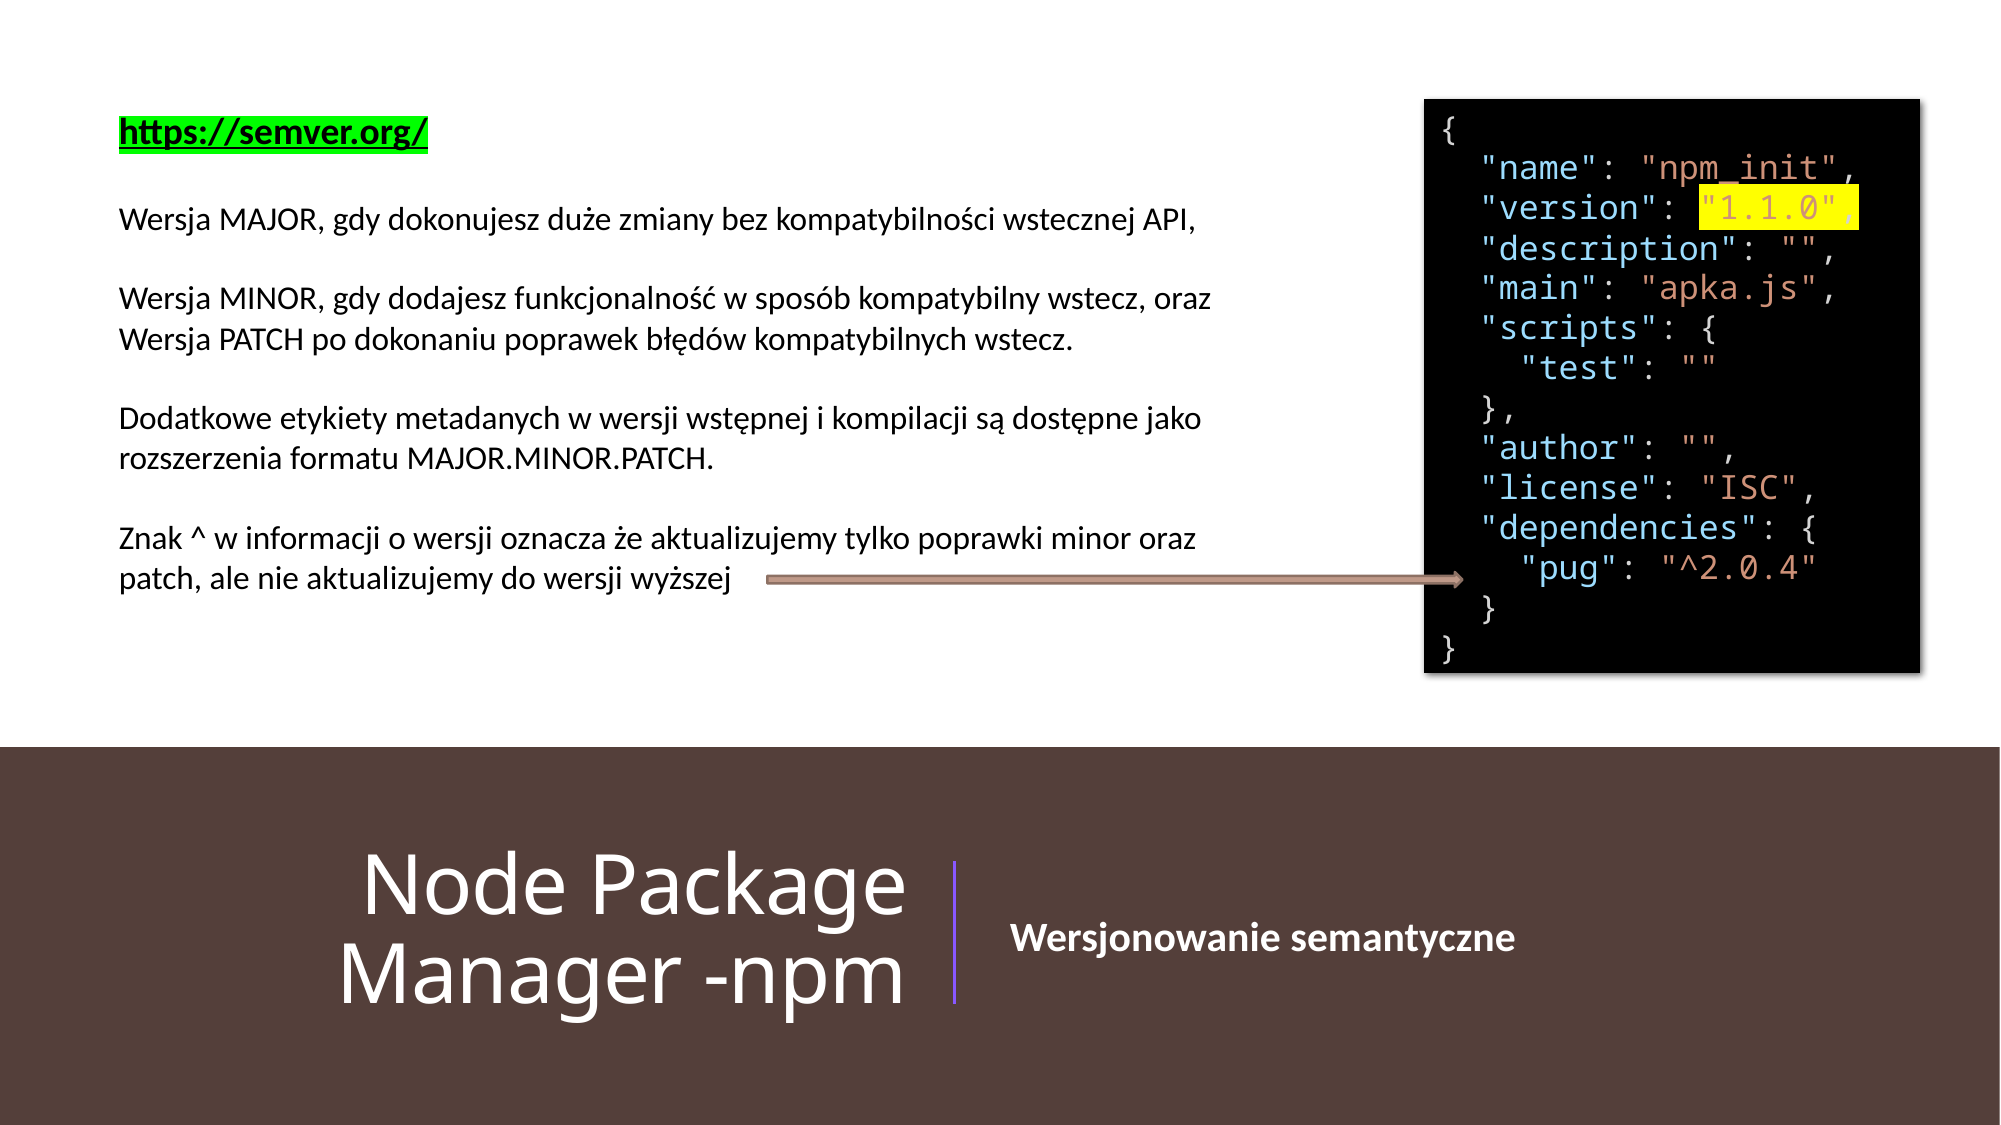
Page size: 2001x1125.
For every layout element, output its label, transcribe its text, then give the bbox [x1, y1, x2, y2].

text_box [766, 570, 1464, 589]
text_box [0, 0, 2000, 746]
title Node Package Manager -npm [103, 804, 923, 1060]
text_box { "name": "npm_init", "version": "1.1.0", "description": "", "main": "apka.js", "scripts": { "test": "" }, "author": "", "license": "ISC", "dependencies": { "pug": "^2.0.4" } } [1424, 99, 1920, 674]
text_box https://semver.org/ Wersja MAJOR, gdy dokonujesz duże zmiany bez kompatybilności wstecznej API, Wersja MINOR, gdy dodajesz funkcjonalność w sposób kompatybilny wstecz, oraz Wersja PATCH po dokonaniu poprawek błędów kompatybilnych wstecz. Dodatkowe etykiety metadanych w wersji wstępnej i kompilacji są dostępne jako rozszerzenia formatu MAJOR.MINOR.PATCH. Znak ^ w informacji o wersji oznacza że aktualizujemy tylko poprawki minor oraz patch, ale nie aktualizujemy do wersji wyższej [103, 99, 1273, 649]
list Wersjonowanie semantyczne [994, 804, 1931, 1060]
text_box [0, 746, 2000, 1125]
